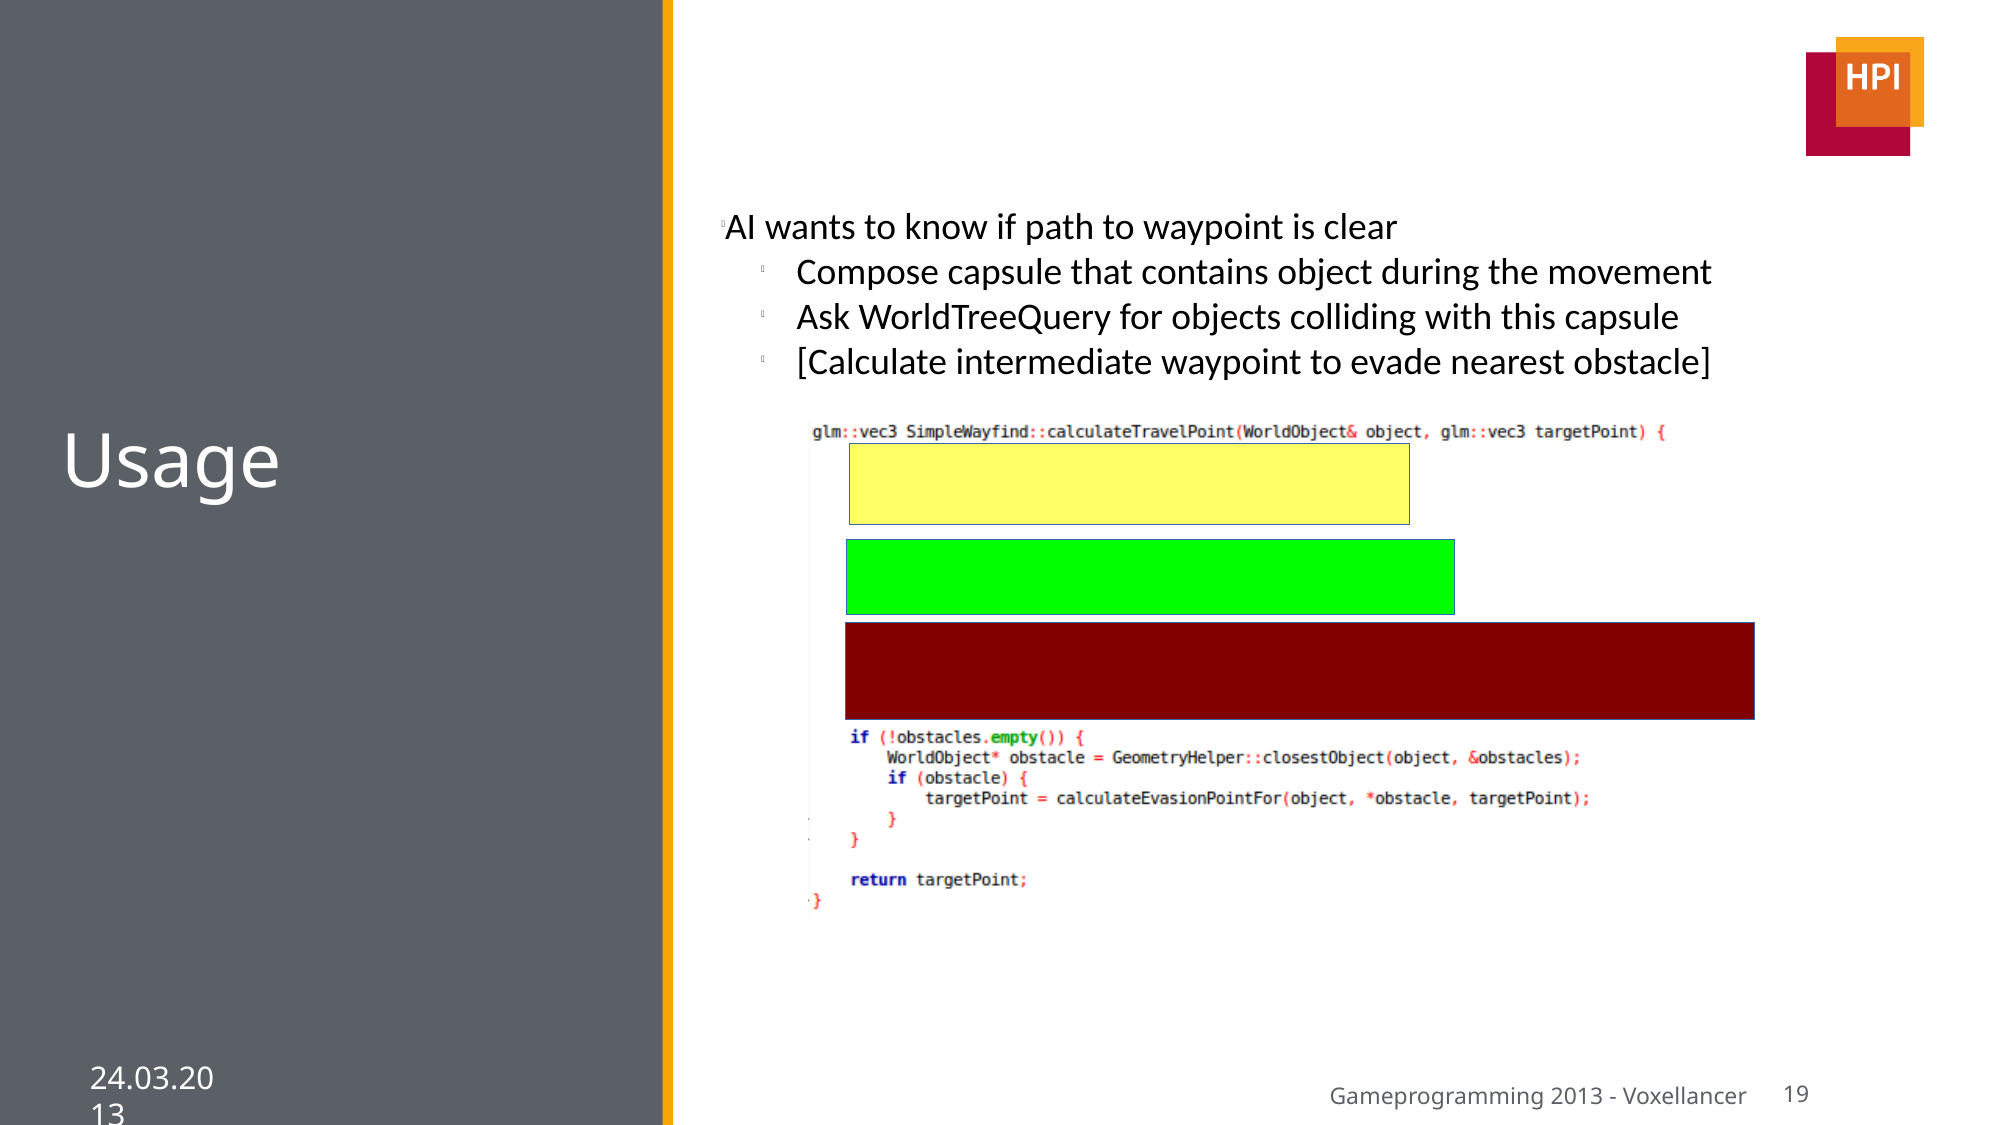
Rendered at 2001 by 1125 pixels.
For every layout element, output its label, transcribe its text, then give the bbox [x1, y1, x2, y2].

text_box AI wants to know if path to waypoint is clear Compose capsule that contains object during the movement Ask WorldTreeQuery for objects colliding with this capsule [Calculate intermediate waypoint to evade nearest obstacle] [706, 194, 1875, 1094]
picture [1806, 37, 1925, 156]
picture [807, 419, 1756, 915]
text_box Gameprogramming 2013 - Voxellancer [756, 1094, 1763, 1125]
text_box 19 [1768, 1065, 1926, 1125]
text_box Usage [46, 135, 660, 510]
text_box 24.03.2013 [75, 1065, 233, 1125]
